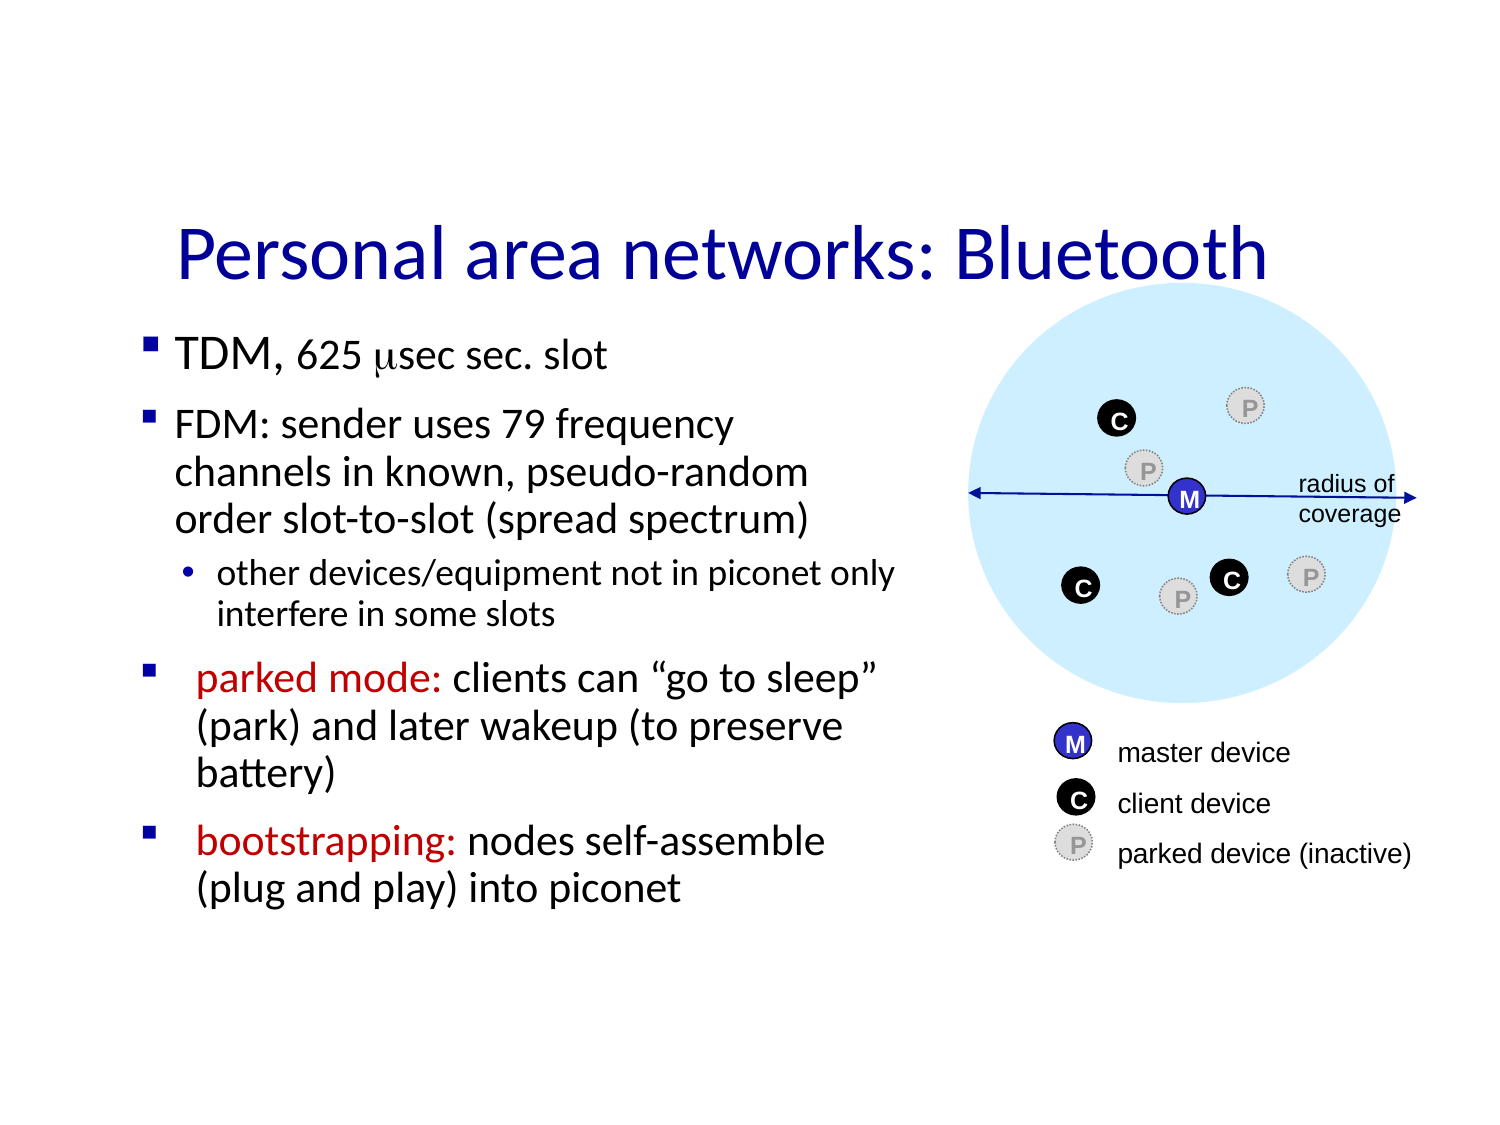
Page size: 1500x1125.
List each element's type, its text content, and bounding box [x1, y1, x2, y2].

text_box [1059, 564, 1100, 611]
text_box TDM, 625 msec sec. slot FDM: sender uses 79 frequency channels in known, pseudo-random order slot-to-slot (spread spectrum) other devices/equipment not in piconet only interfere in some slots parked mode: clients can “go to sleep” (park) and later wakeup (to preserve battery) bootstrapping: nodes self-assemble (plug and play) into piconet [128, 320, 912, 971]
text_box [1095, 397, 1136, 444]
text_box [968, 506, 1392, 704]
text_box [1159, 575, 1198, 622]
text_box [1226, 385, 1265, 432]
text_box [1050, 710, 1431, 873]
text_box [1212, 492, 1418, 499]
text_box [1124, 447, 1164, 491]
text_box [967, 492, 1159, 499]
title Personal area networks: Bluetooth [76, 193, 1371, 304]
text_box radius of coverage [1283, 506, 1417, 536]
text_box [968, 282, 1394, 492]
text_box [1164, 475, 1206, 522]
text_box radius of coverage [1283, 460, 1417, 492]
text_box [1208, 557, 1249, 604]
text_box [1287, 554, 1326, 601]
